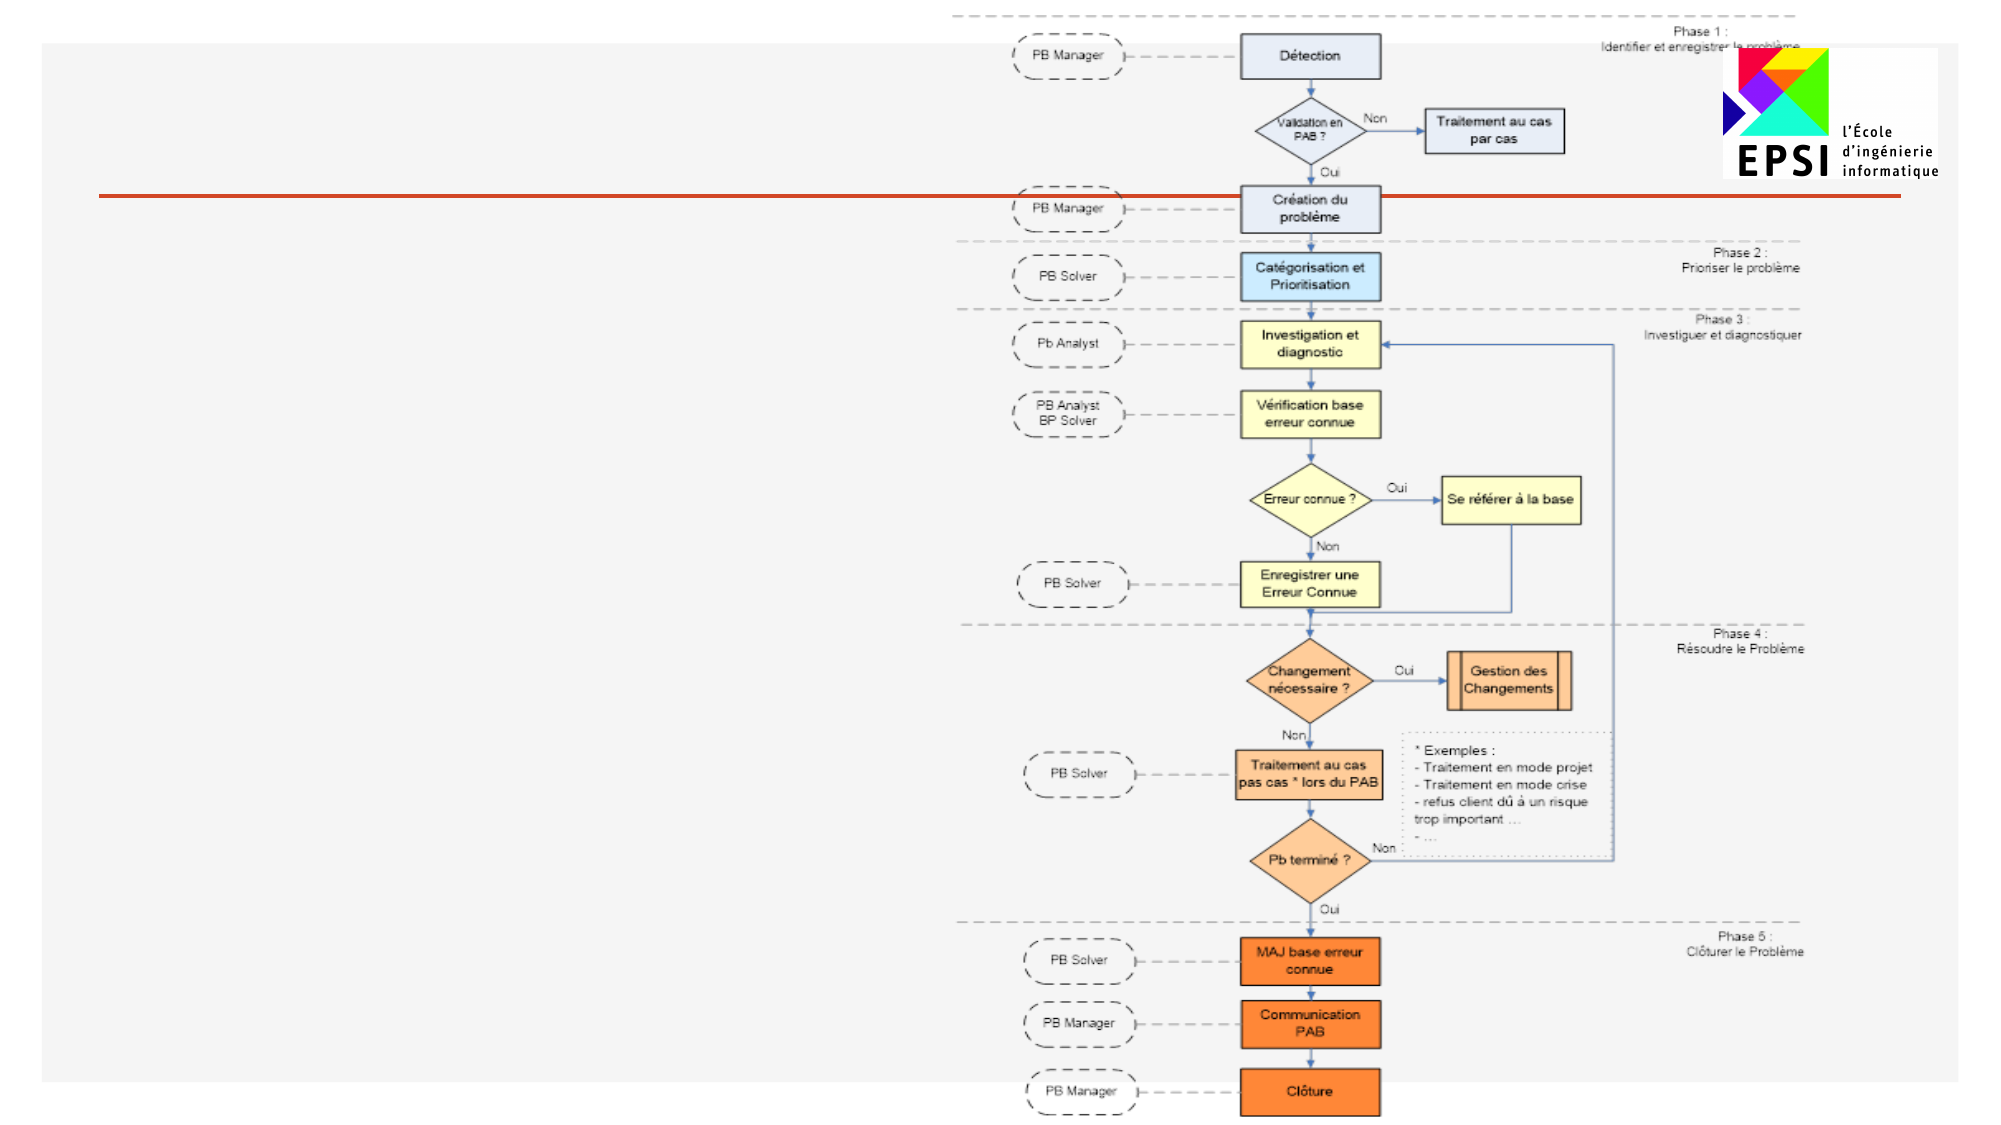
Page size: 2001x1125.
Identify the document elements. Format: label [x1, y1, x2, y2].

picture [951, 14, 1938, 1125]
